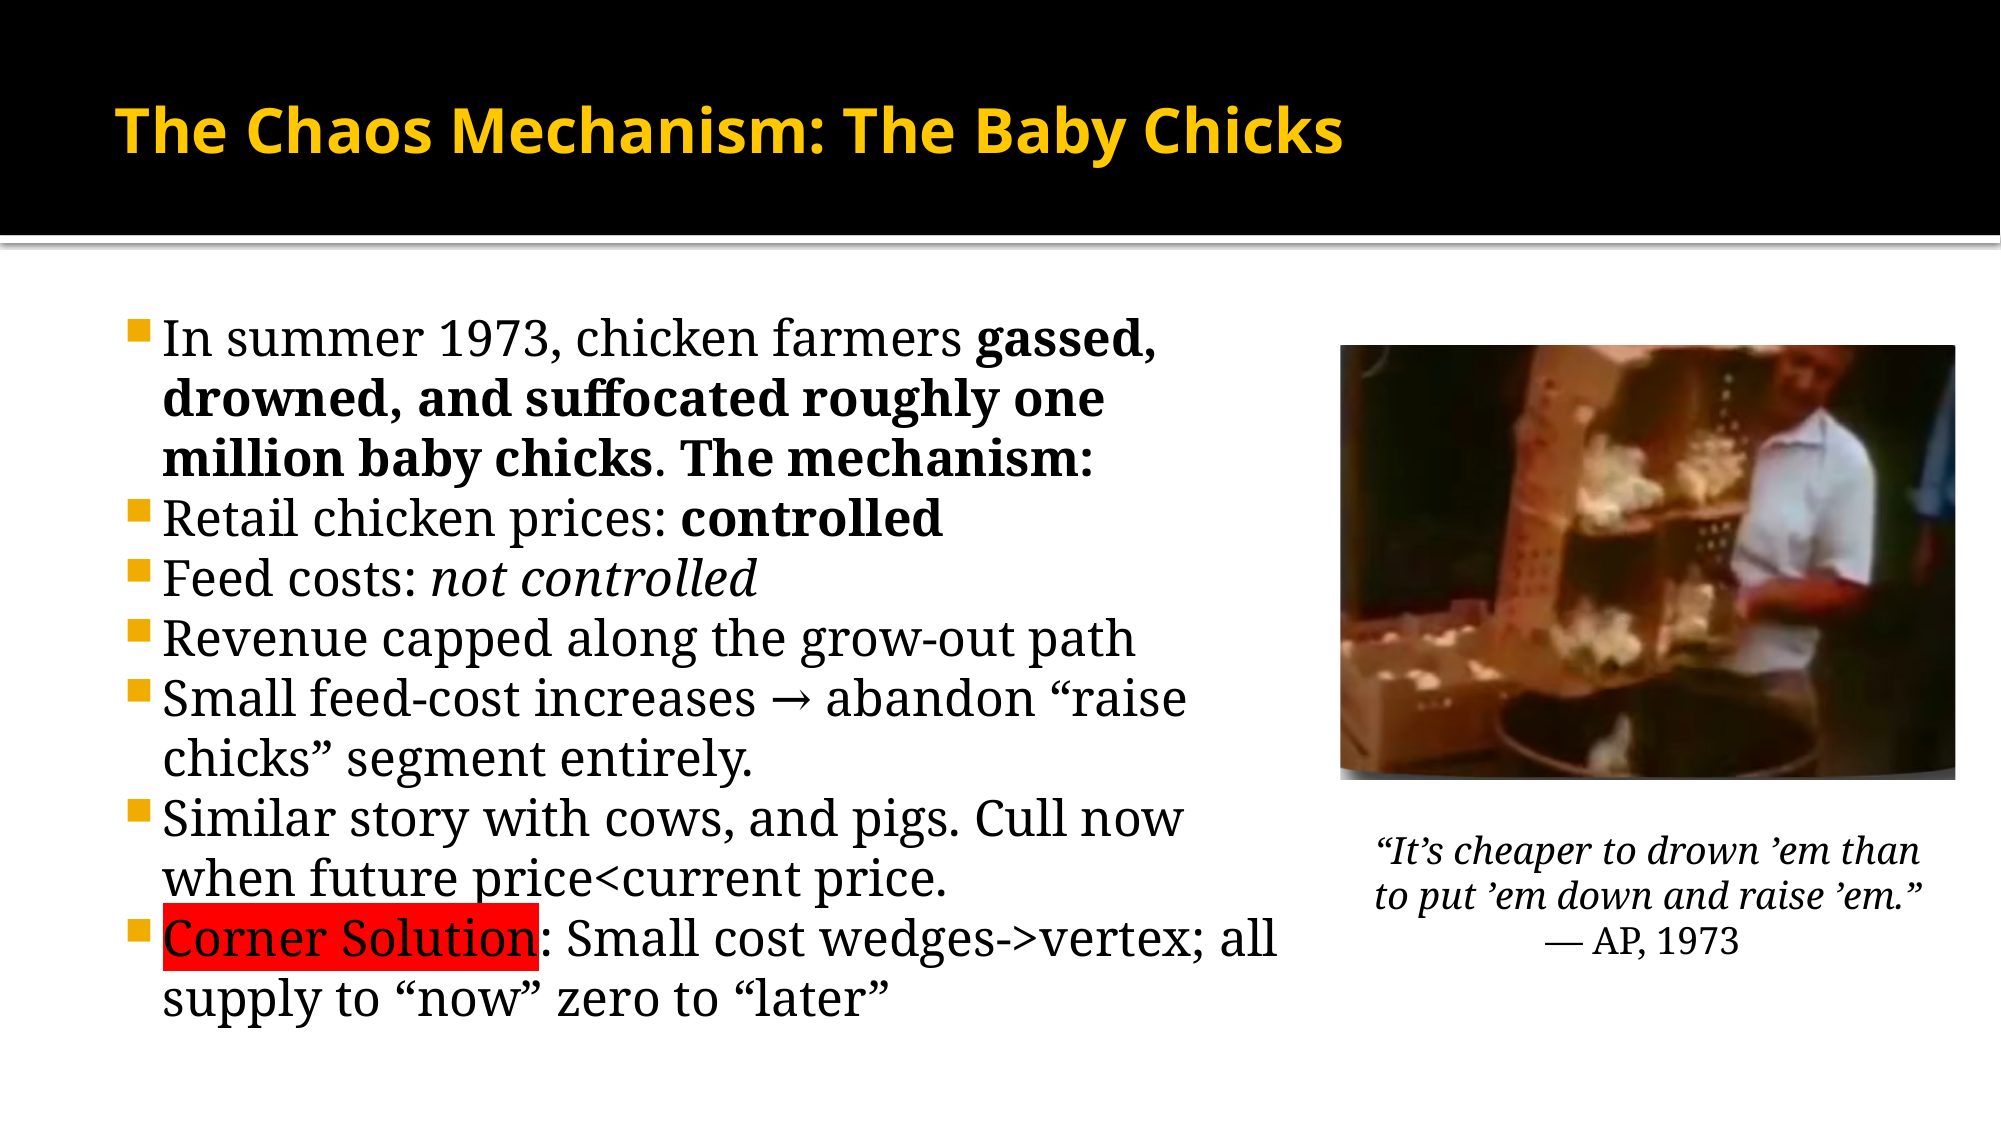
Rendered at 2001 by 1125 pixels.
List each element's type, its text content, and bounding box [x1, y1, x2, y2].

title The Chaos Mechanism: The Baby Chicks [99, 25, 1900, 231]
text_box “It’s cheaper to drown ’em than to put ’em down and raise ’em.” — AP, 1973 [1340, 819, 1956, 969]
list In summer 1973, chicken farmers gassed, drowned, and suffocated roughly one million baby chicks. The mechanism: Retail chicken prices: controlled Feed costs: not controlled Revenue capped along the grow-out path Small feed-cost increases → abandon “raise chicks” segment entirely. Similar story with cows, and pigs. Cull now when future price<current price. Corner Solution: Small cost wedges->vertex; all supply to “now” zero to “later” [99, 290, 1311, 1051]
picture [1340, 345, 1956, 780]
